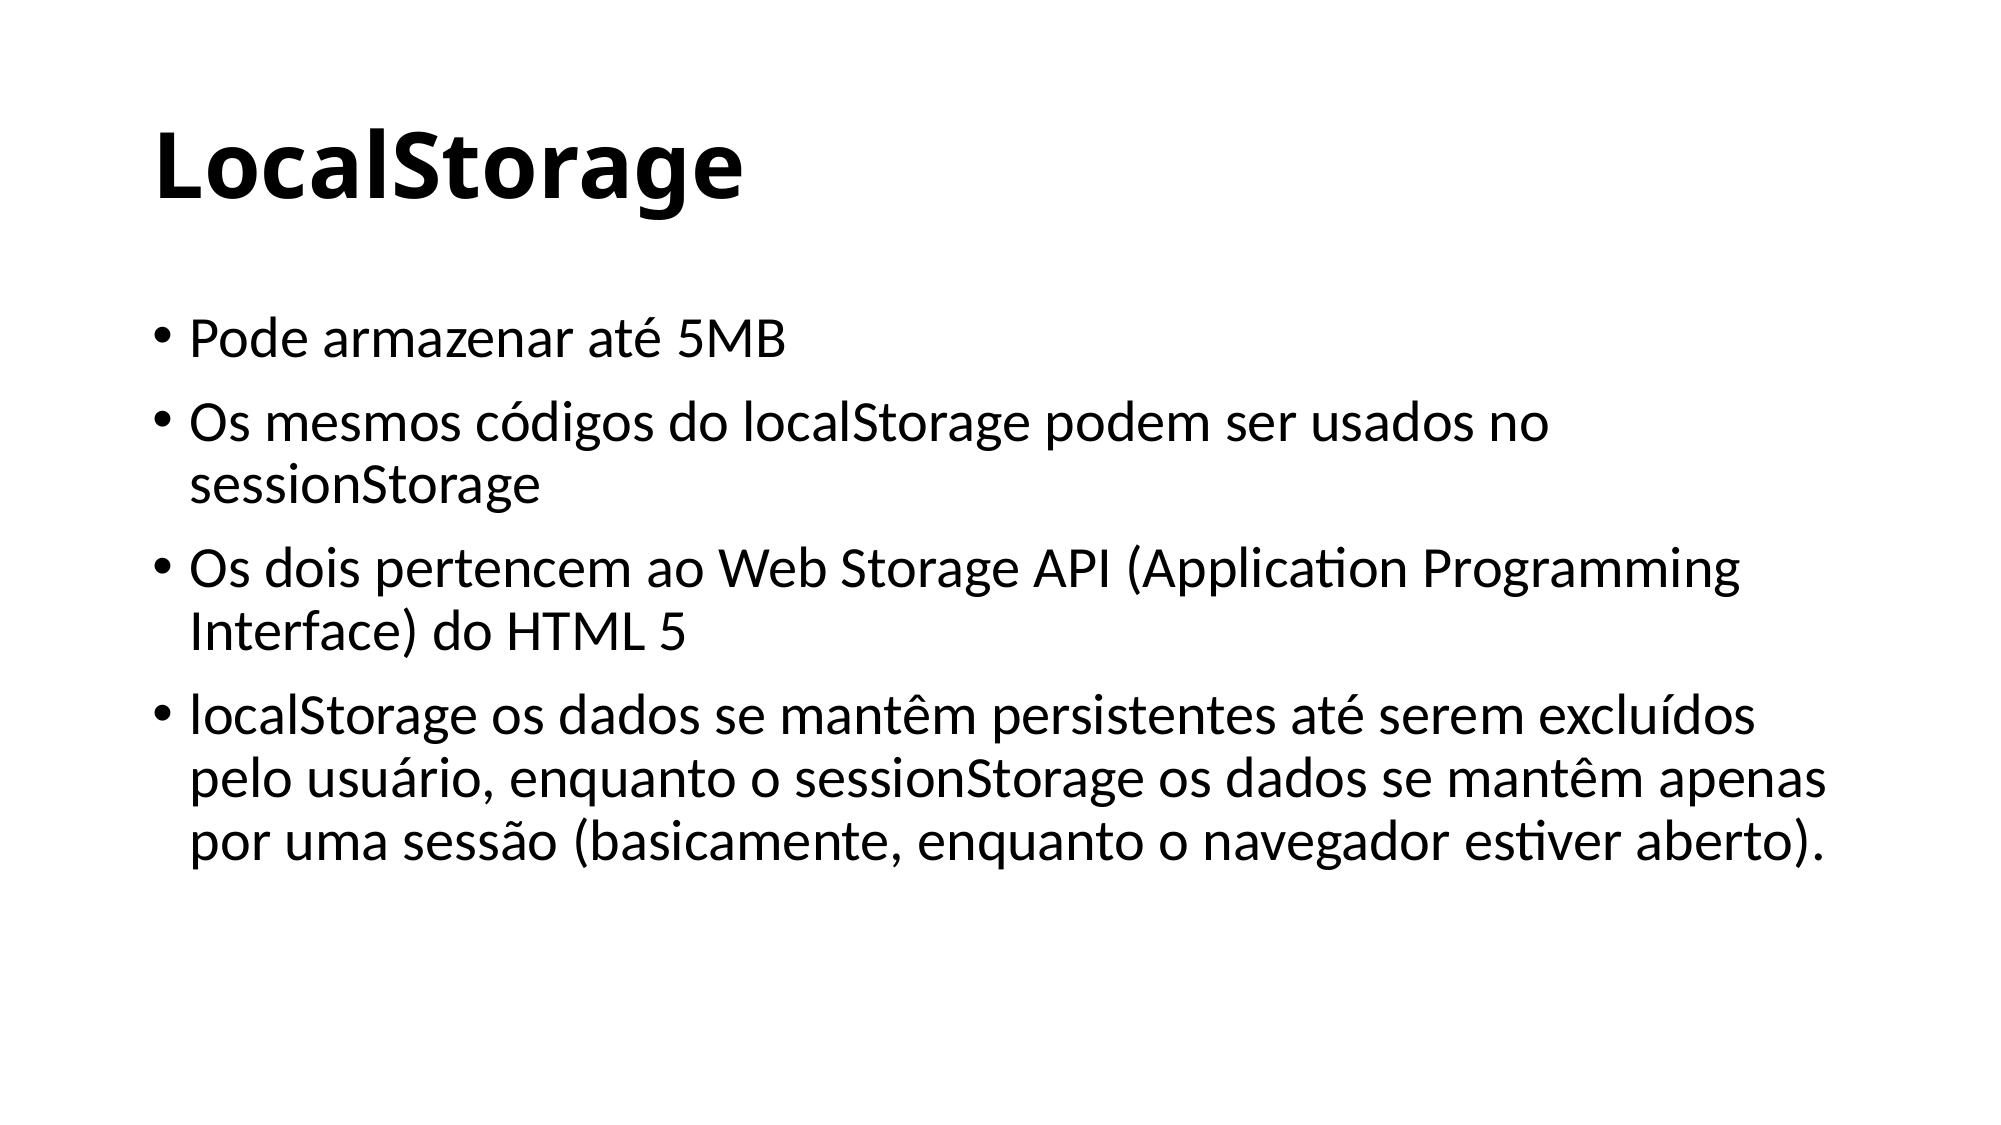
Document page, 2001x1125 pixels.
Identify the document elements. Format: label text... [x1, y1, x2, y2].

list Pode armazenar até 5MB Os mesmos códigos do localStorage podem ser usados no sessionStorage Os dois pertencem ao Web Storage API (Application Programming Interface) do HTML 5 localStorage os dados se mantêm persistentes até serem excluídos pelo usuário, enquanto o sessionStorage os dados se mantêm apenas por uma sessão (basicamente, enquanto o navegador estiver aberto). [137, 299, 1863, 1014]
title LocalStorage [137, 59, 1863, 278]
